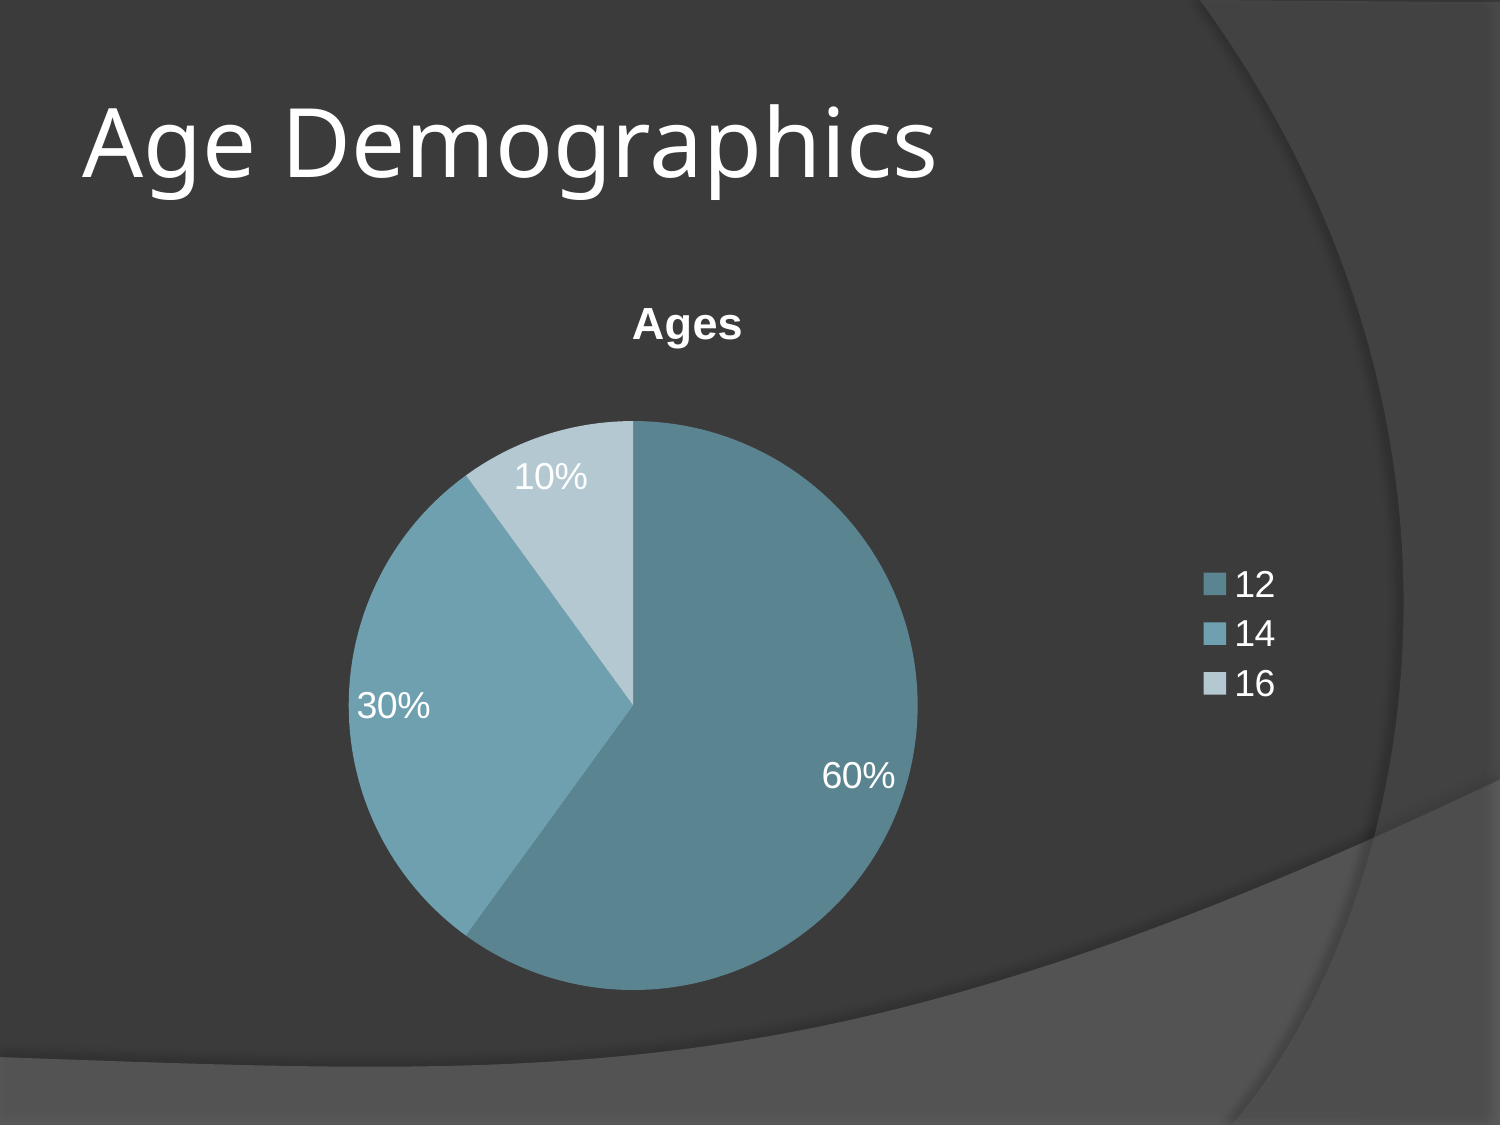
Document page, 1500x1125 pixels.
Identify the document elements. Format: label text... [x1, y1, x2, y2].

title Age Demographics [75, 45, 1300, 233]
chart [74, 262, 1301, 1006]
